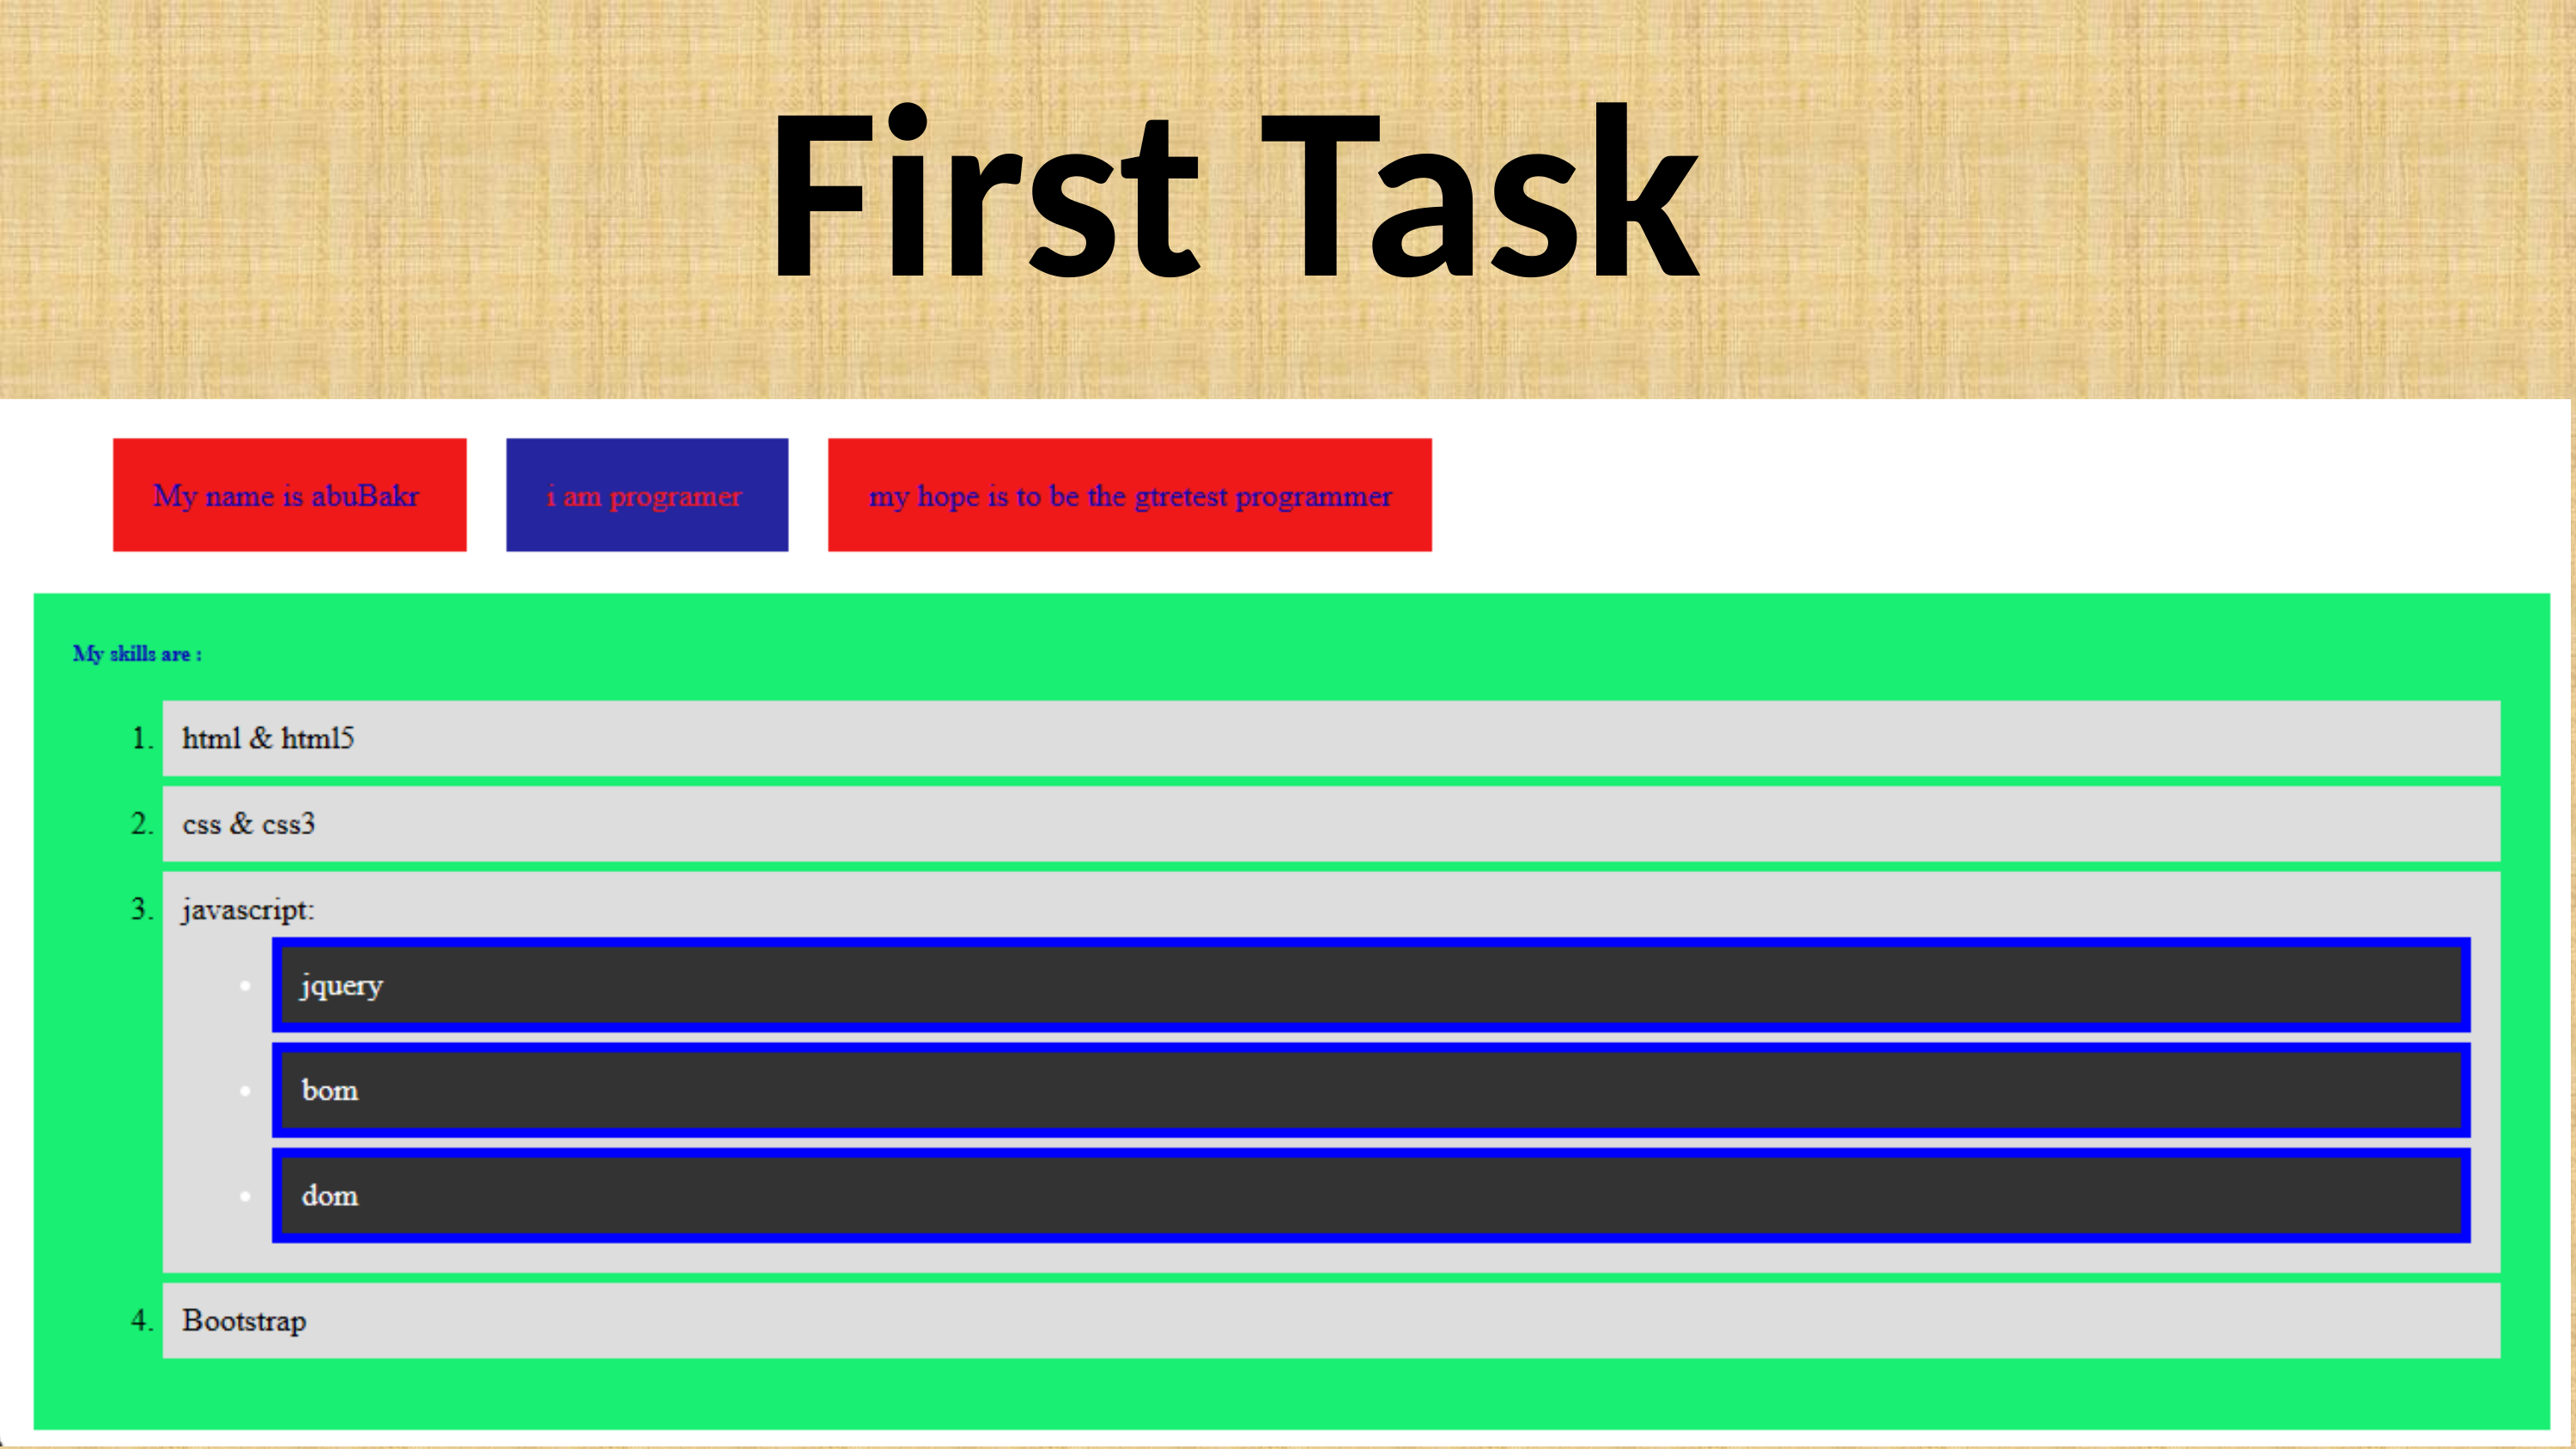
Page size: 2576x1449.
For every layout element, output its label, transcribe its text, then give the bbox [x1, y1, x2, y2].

text_box First Task [493, 48, 1975, 306]
picture [0, 0, 2576, 1449]
